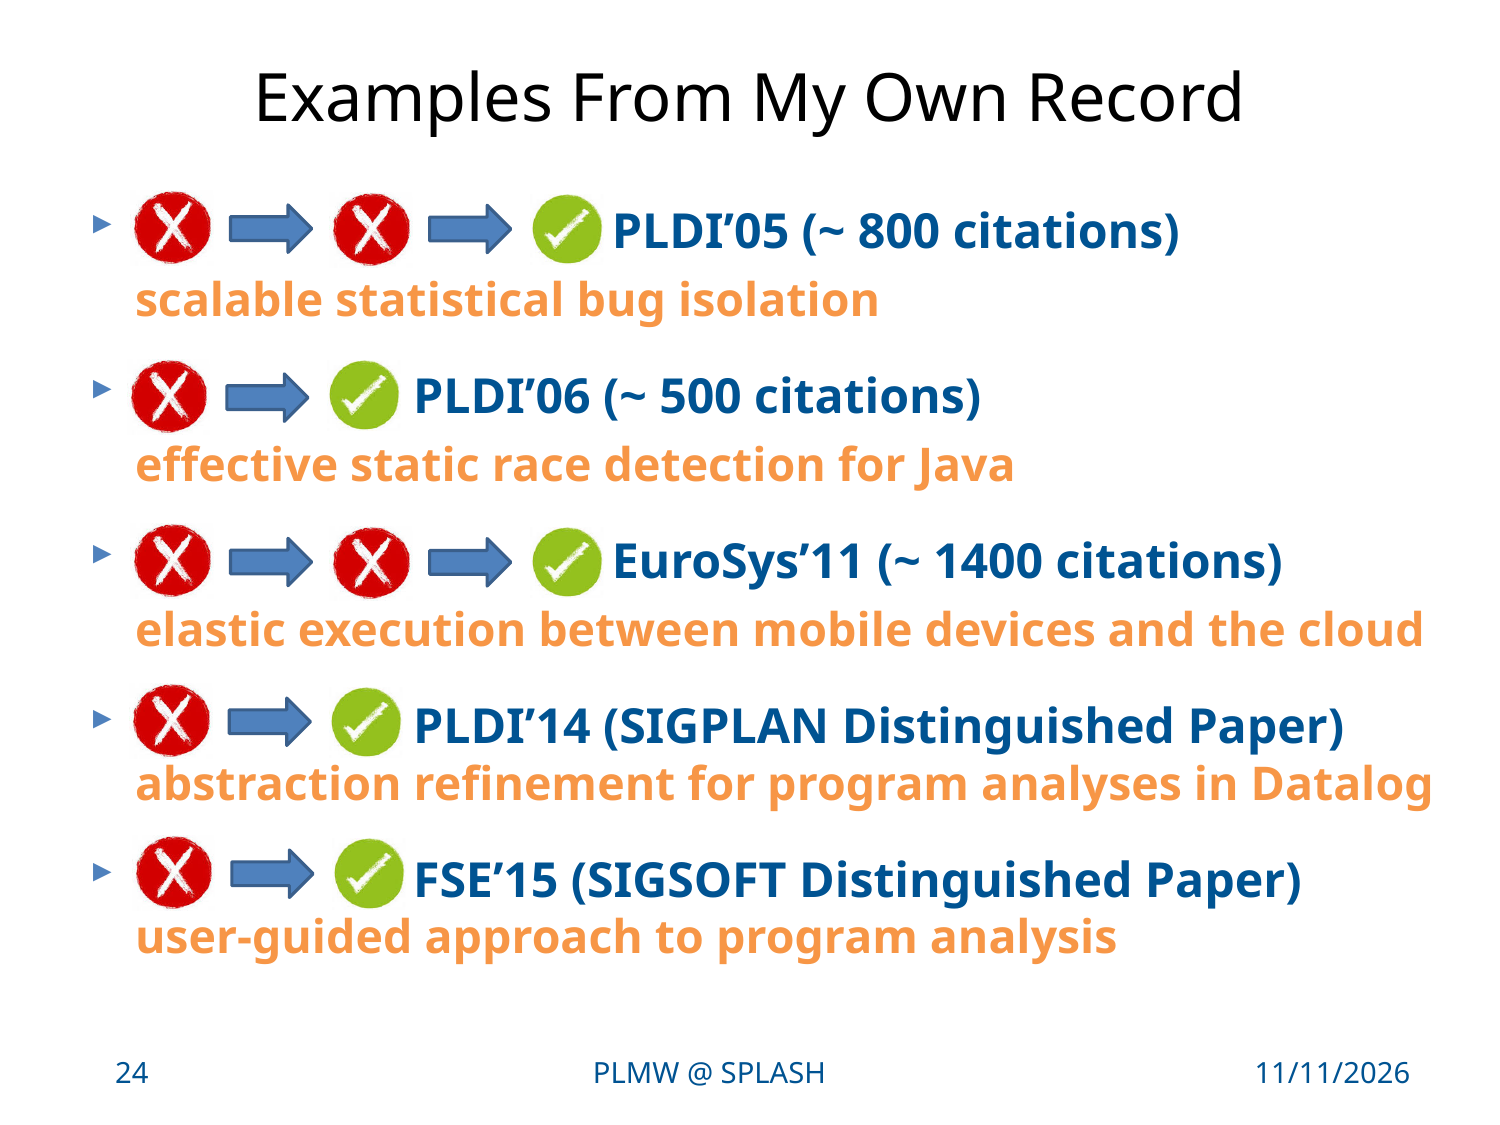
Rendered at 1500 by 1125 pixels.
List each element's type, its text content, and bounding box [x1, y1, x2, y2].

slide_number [1185, 1046, 1426, 1107]
slide_number 24 [100, 1046, 234, 1107]
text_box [131, 835, 406, 911]
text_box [126, 359, 401, 435]
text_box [129, 683, 403, 759]
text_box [130, 190, 604, 268]
footer PLMW @ SPLASH [234, 1046, 1185, 1107]
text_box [130, 523, 604, 602]
list PLDI’05 (~ 800 citations) scalable statistical bug isolation PLDI’06 (~ 500 citations) effective static race detection for Java EuroSys’11 (~ 1400 citations) elastic execution between mobile devices and the cloud PLDI’14 (SIGPLAN Distinguished Paper) abstraction refinement for program analyses in Datalog FSE’15 (SIGSOFT Distinguished Paper) user-guided approach to program analysis [75, 190, 1465, 996]
title Examples From My Own Record [75, 25, 1425, 165]
